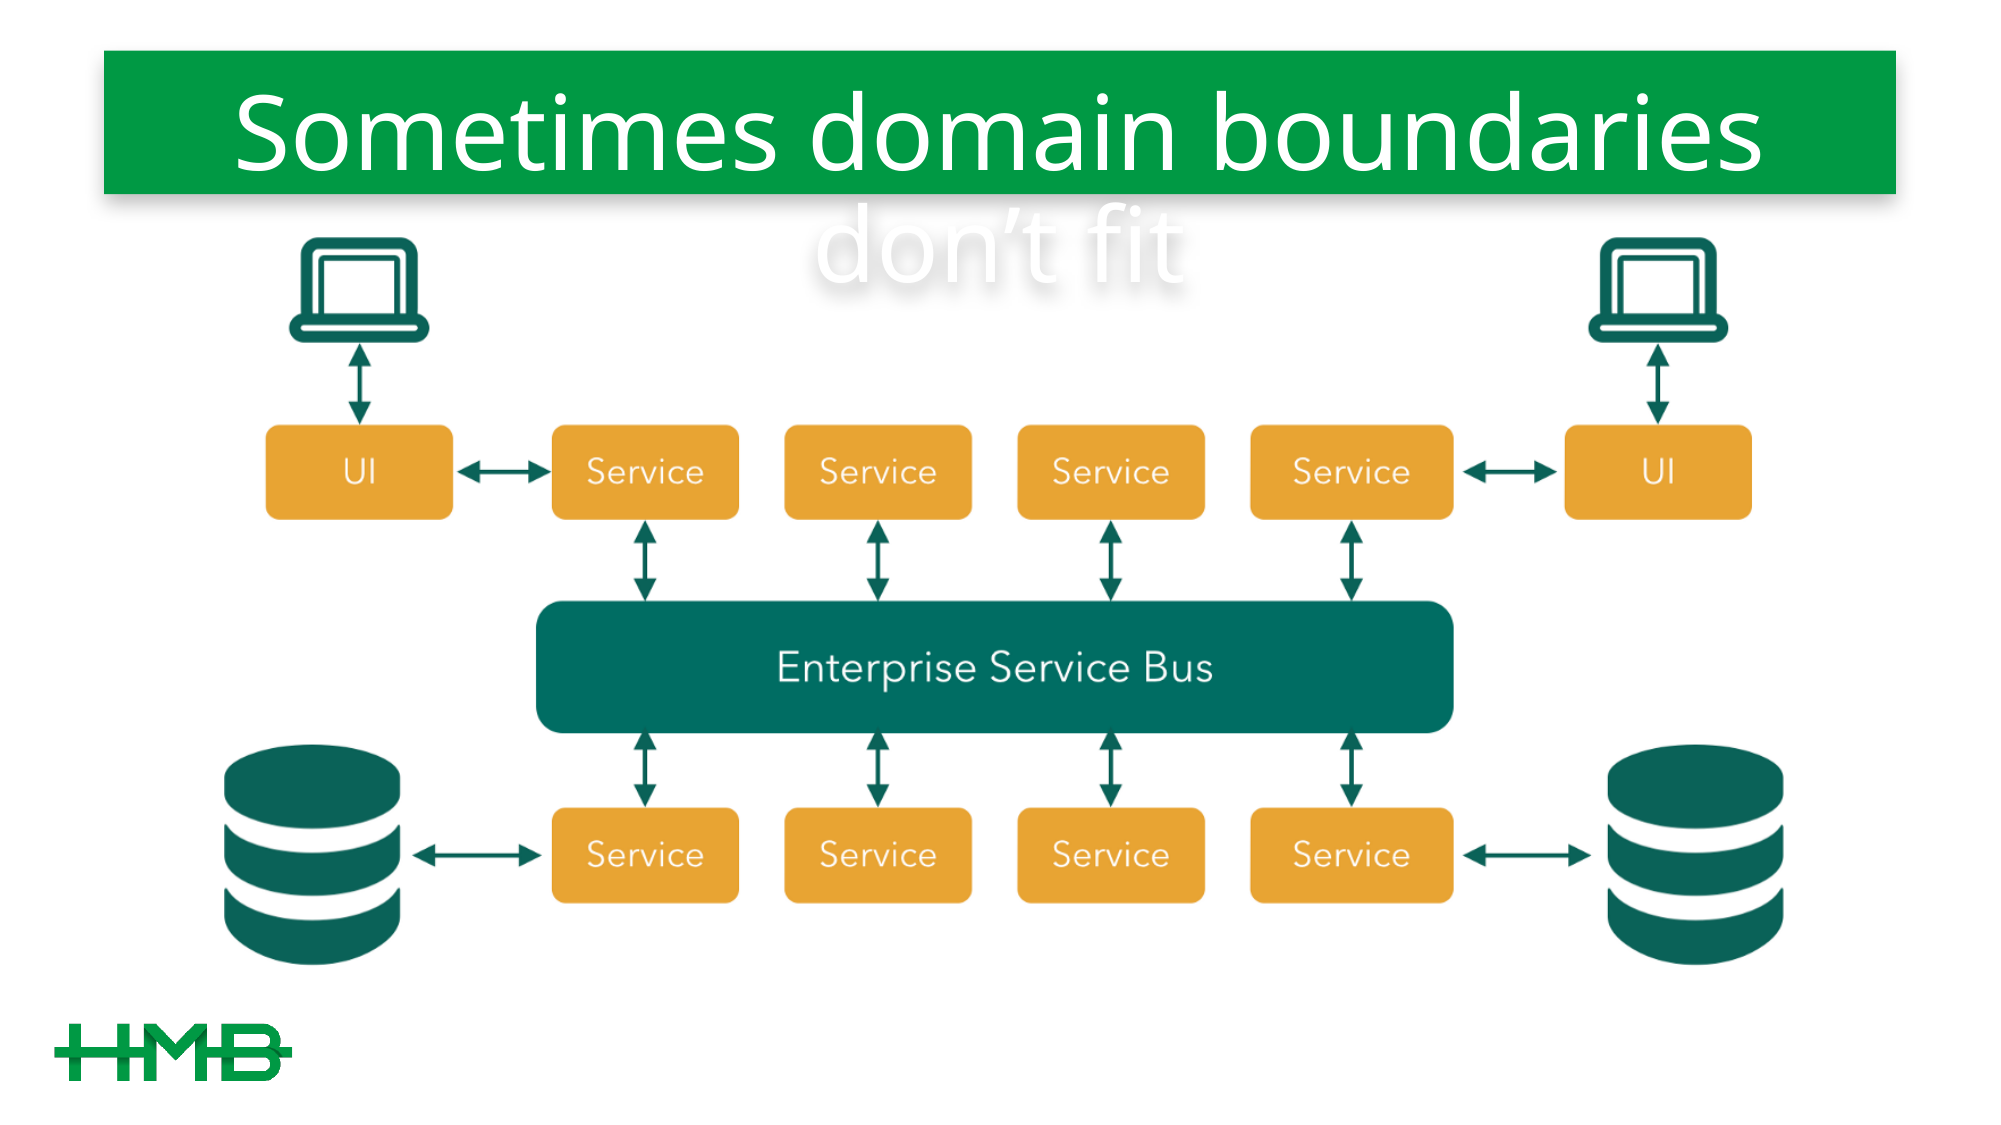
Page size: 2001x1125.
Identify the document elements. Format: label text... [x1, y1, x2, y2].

picture [205, 227, 1795, 975]
picture [48, 988, 302, 1116]
title Sometimes domain boundaries don’t fit [104, 50, 1896, 195]
